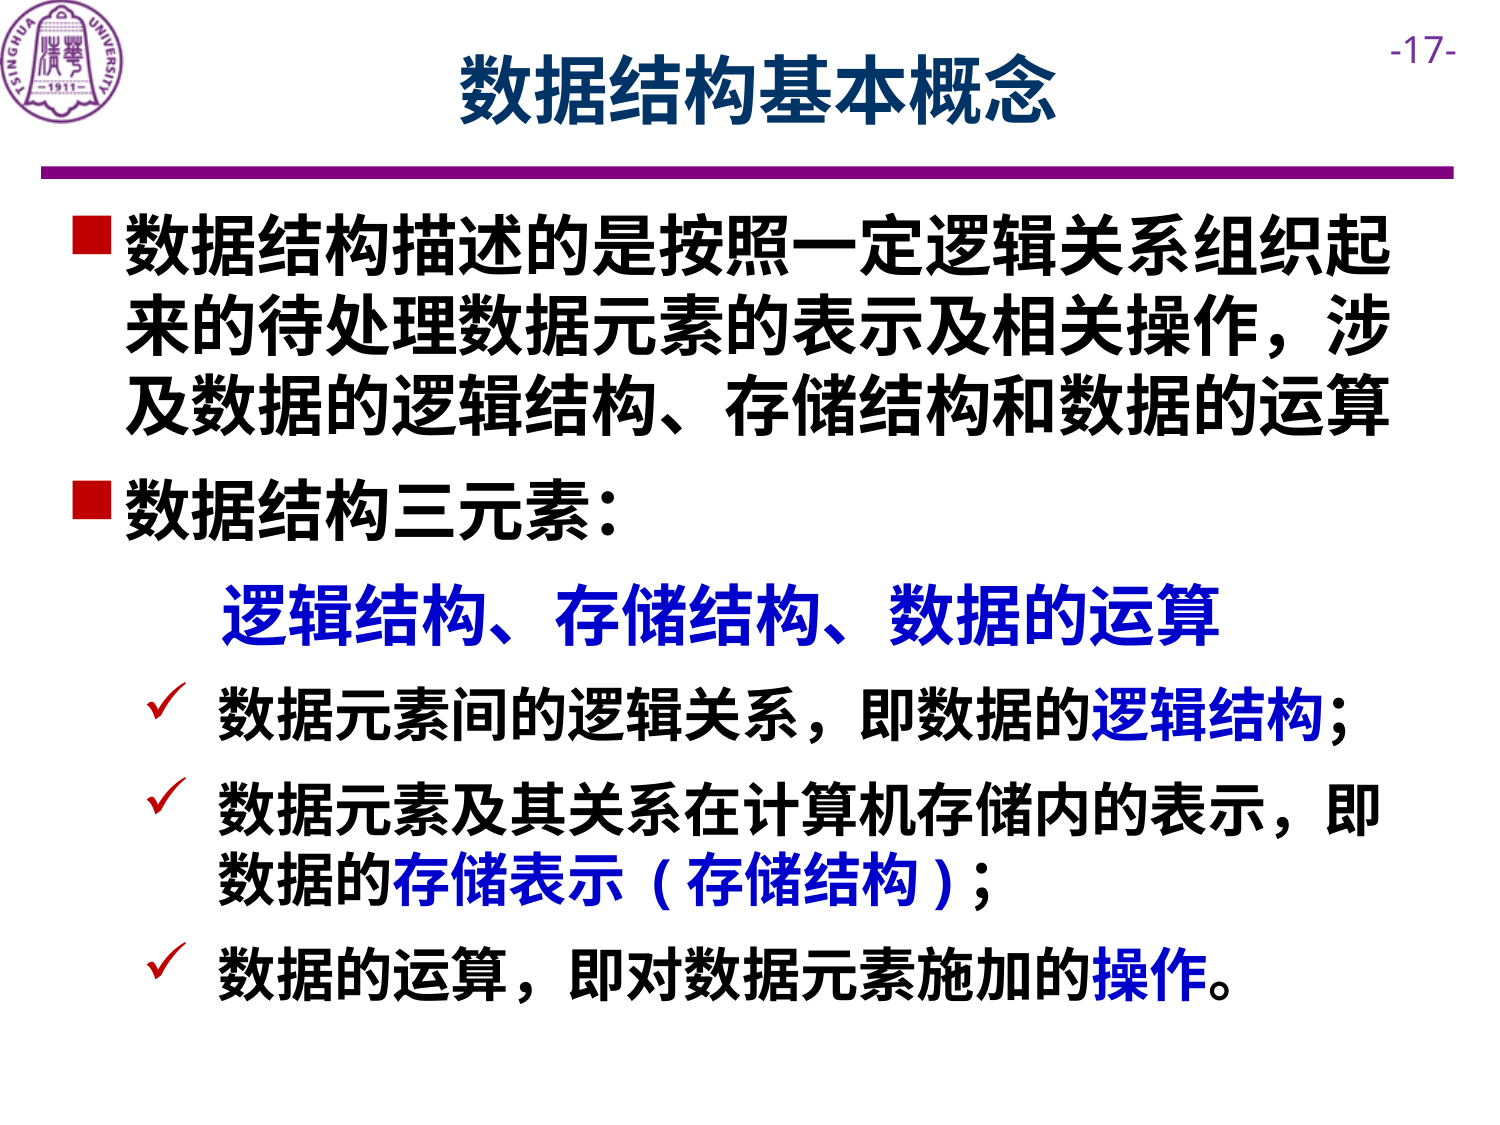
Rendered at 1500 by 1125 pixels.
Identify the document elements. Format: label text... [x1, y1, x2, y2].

text_box 数据结构描述的是按照一定逻辑关系组织起来的待处理数据元素的表示及相关操作，涉及数据的逻辑结构、存储结构和数据的运算 数据结构三元素： 逻辑结构、存储结构、数据的运算 数据元素间的逻辑关系，即数据的逻辑结构； 数据元素及其关系在计算机存储内的表示，即数据的存储表示 (存储结构)； 数据的运算，即对数据元素施加的操作。 [53, 196, 1412, 1016]
title 数据结构基本概念 [135, 13, 1383, 165]
picture [0, 0, 124, 124]
